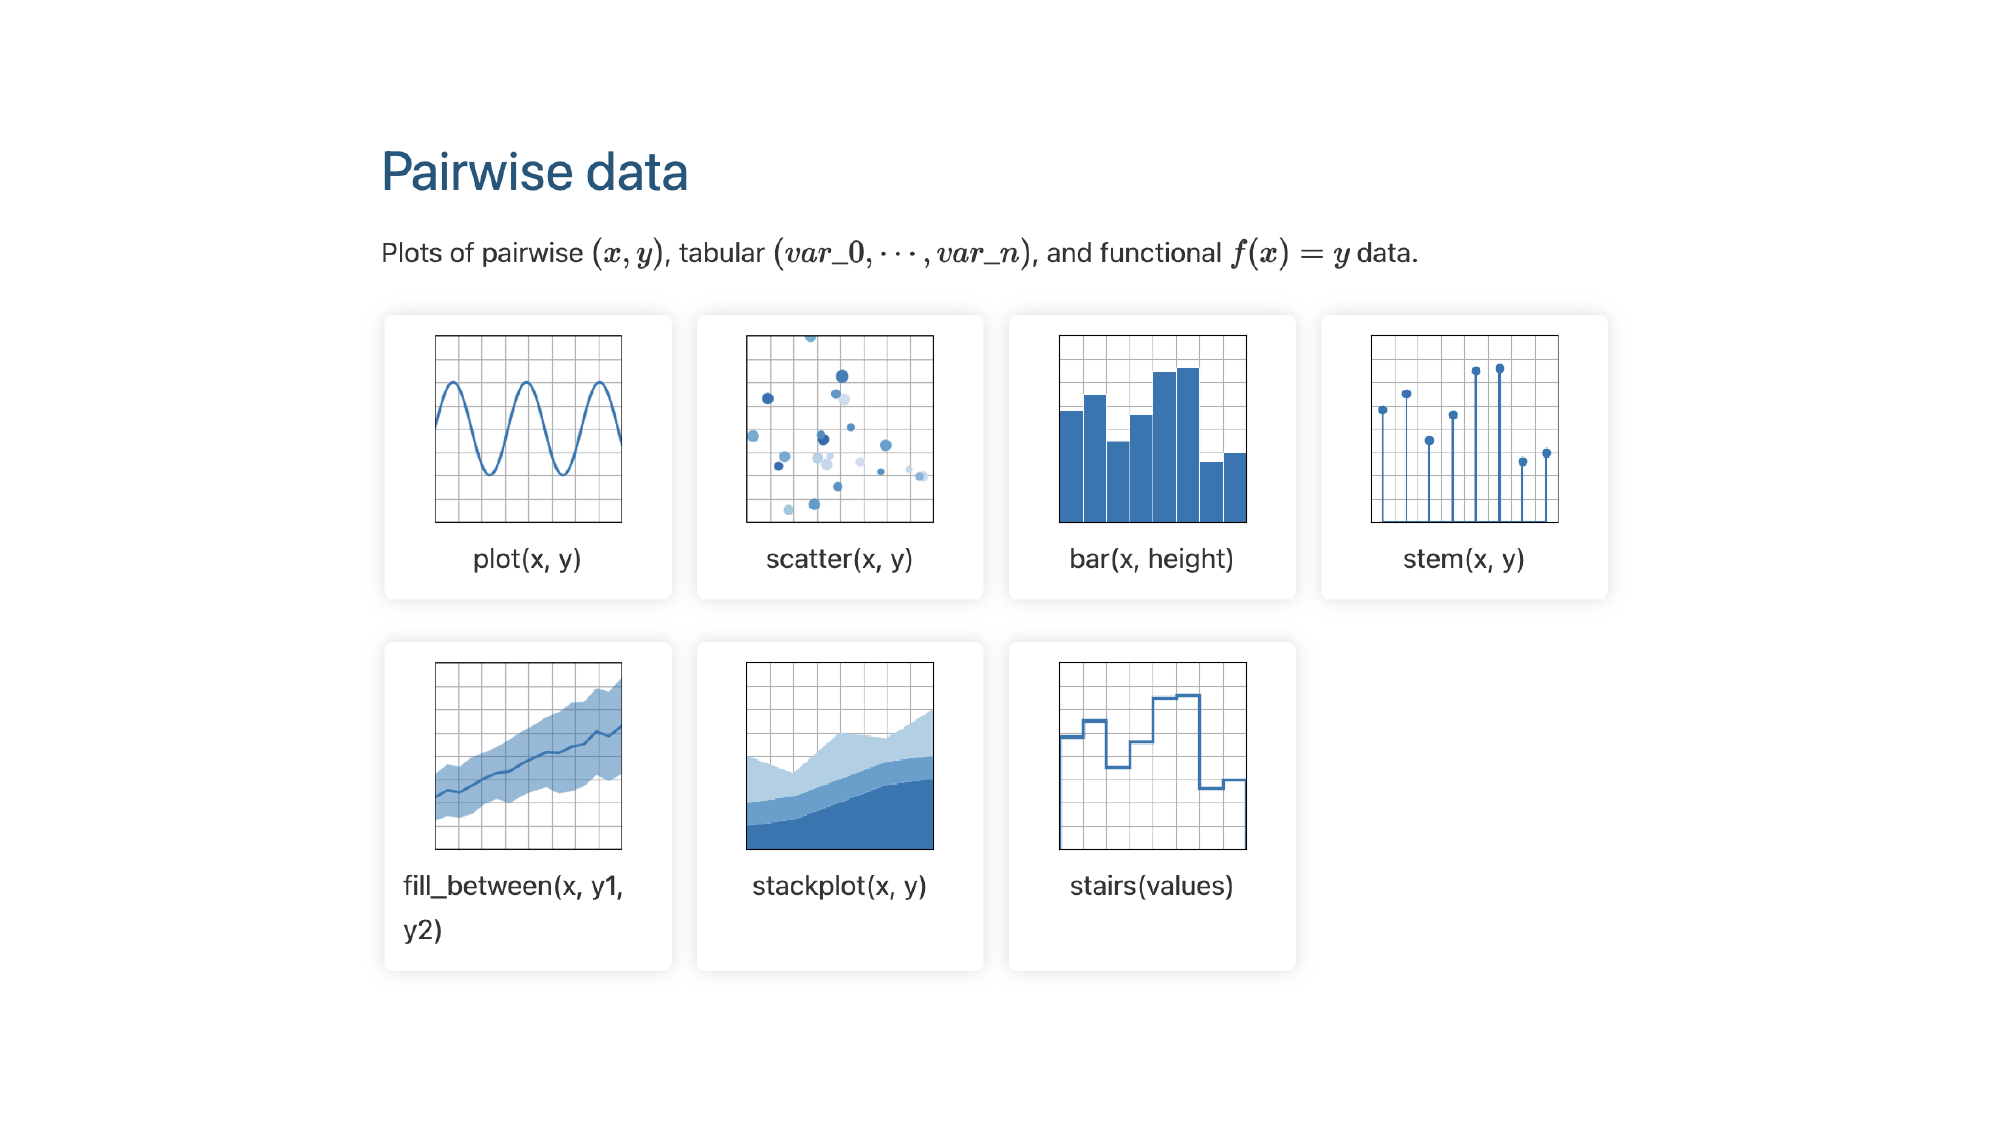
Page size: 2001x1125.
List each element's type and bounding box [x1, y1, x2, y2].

picture [361, 124, 1638, 1001]
